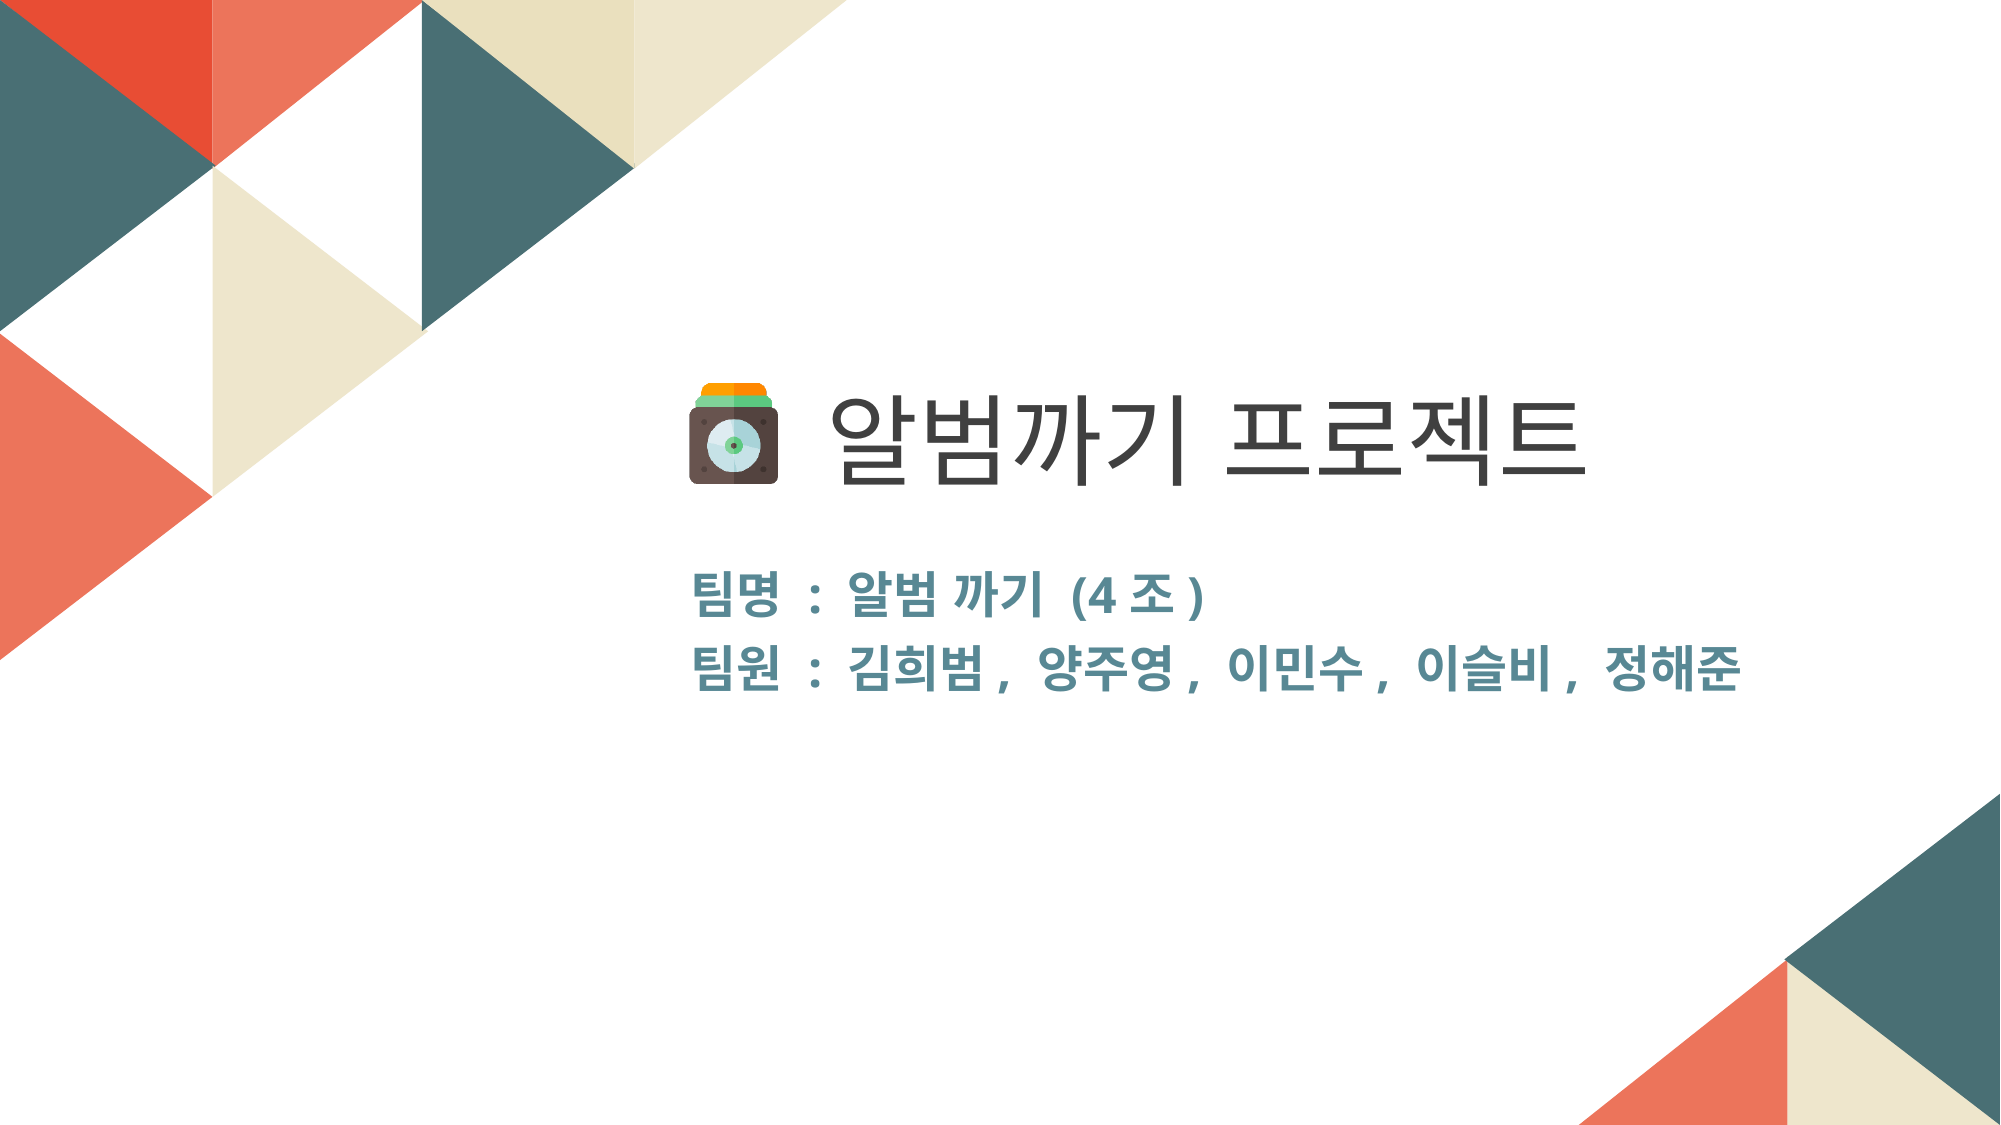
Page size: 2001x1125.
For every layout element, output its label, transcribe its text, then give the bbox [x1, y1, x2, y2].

picture [683, 383, 784, 484]
list 팀명 : 알범 까기 (4조) 팀원 : 김희범, 양주영, 이민수, 이슬비, 정해준 [675, 562, 1892, 857]
list 알범까기 프로젝트 [675, 385, 1747, 513]
